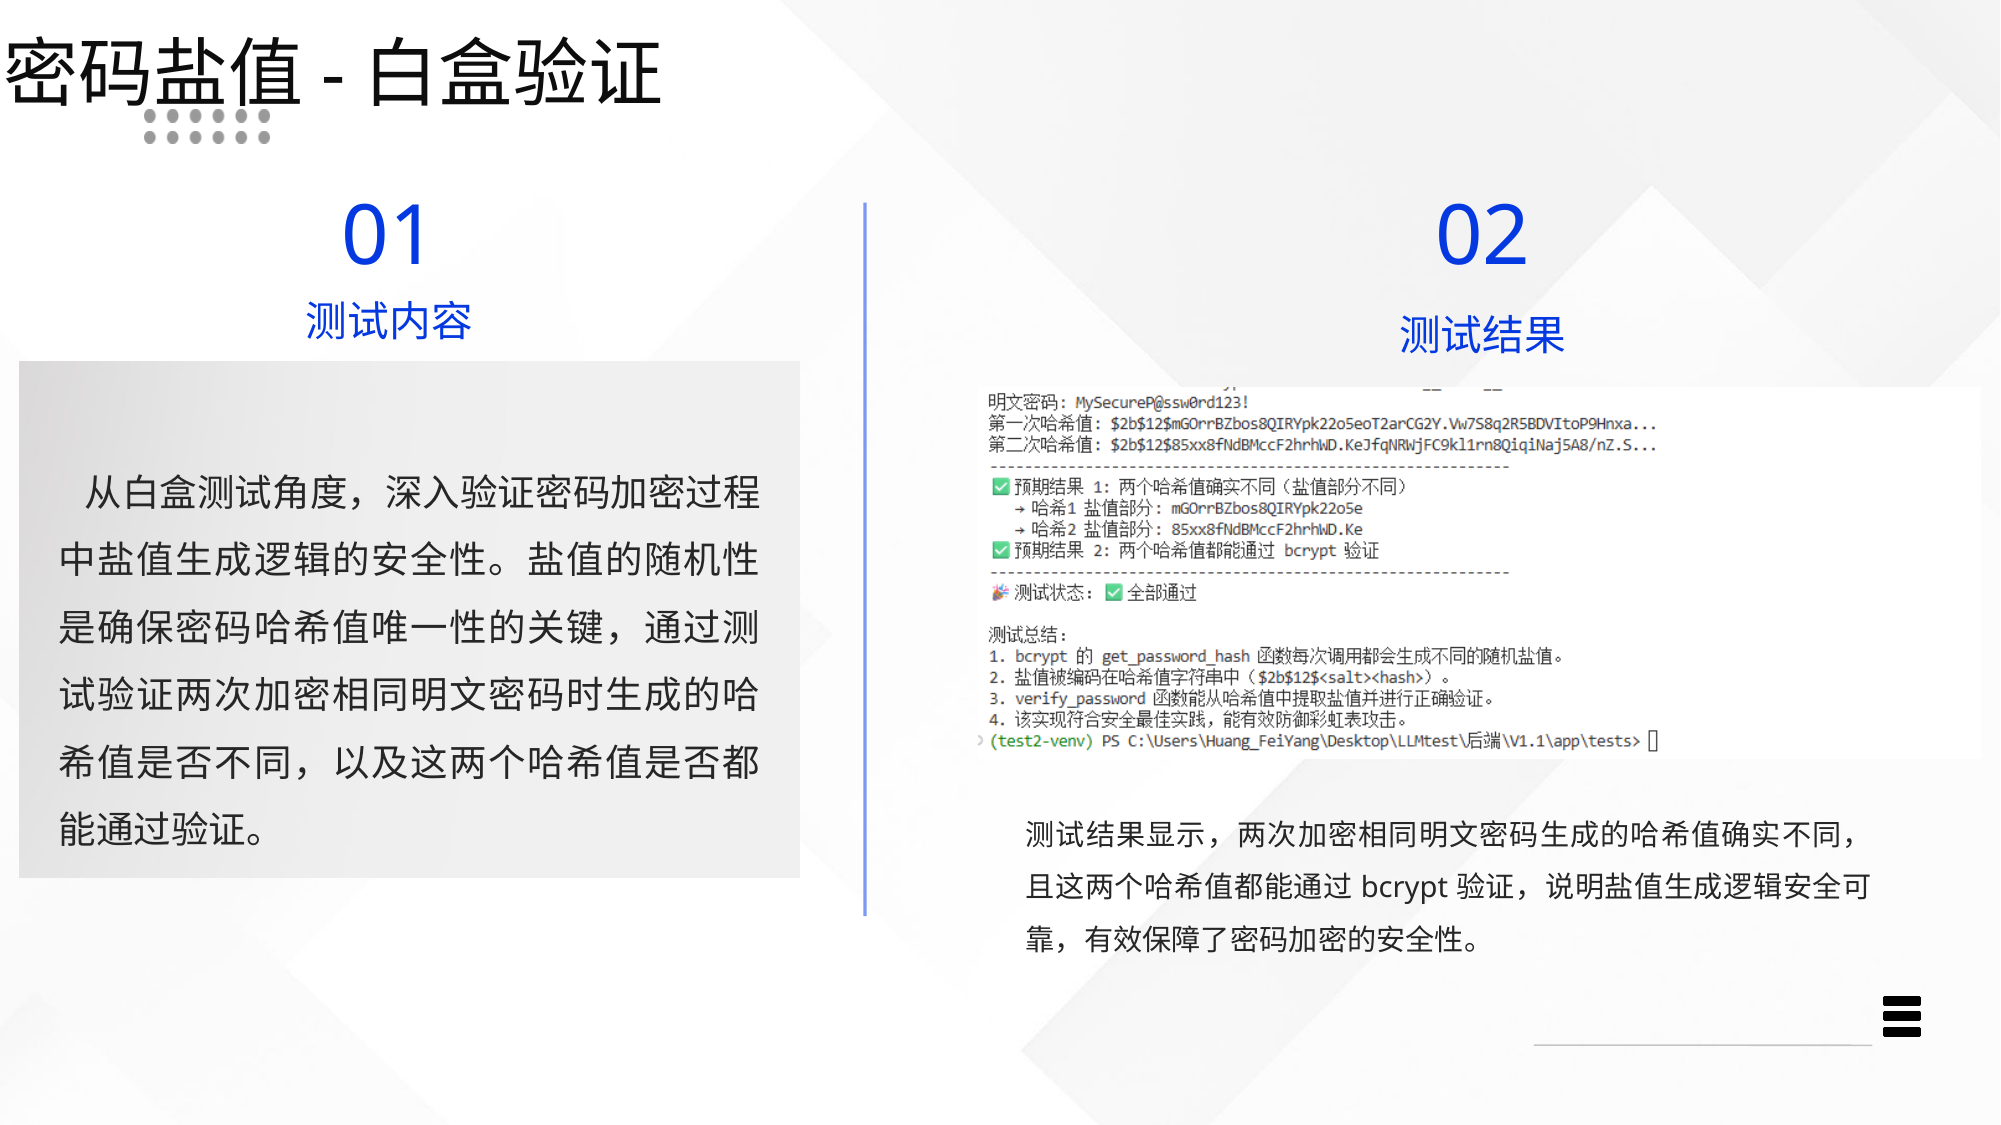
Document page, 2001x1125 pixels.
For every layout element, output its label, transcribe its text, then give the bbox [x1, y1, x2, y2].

text_box [1884, 1028, 1920, 1036]
text_box 密码盐值-白盒验证 [0, 0, 832, 116]
text_box 测试结果显示，两次加密相同明文密码生成的哈希值确实不同，且这两个哈希值都能通过bcrypt验证，说明盐值生成逻辑安全可靠，有效保障了密码加密的安全性。 [1025, 798, 1873, 969]
picture [0, 0, 2001, 1125]
text_box [1884, 1012, 1920, 1020]
text_box 01 [317, 181, 462, 295]
text_box [1884, 997, 1920, 1004]
text_box 测试内容 [0, 295, 800, 359]
text_box 02 [1410, 181, 1555, 296]
text_box 测试结果 [1072, 308, 1893, 372]
